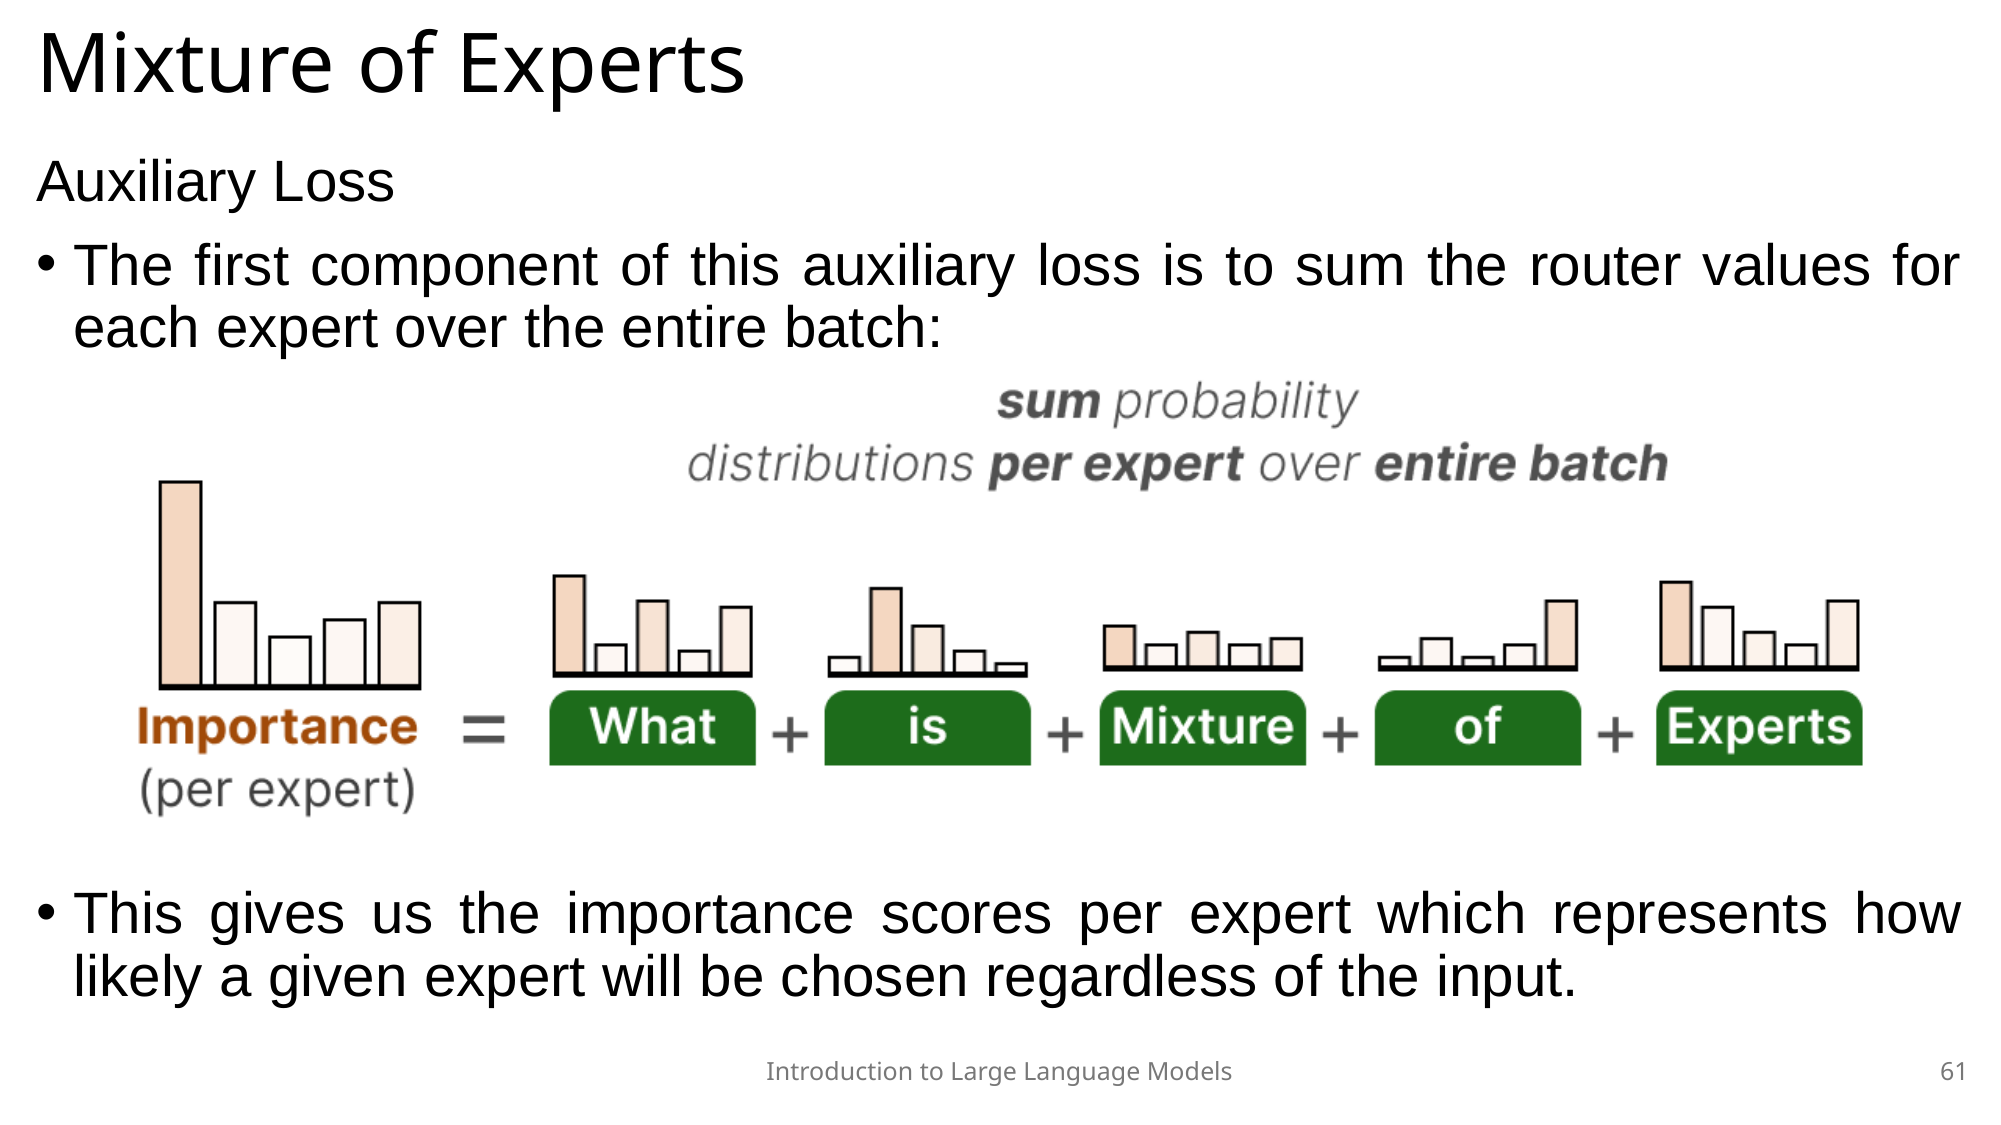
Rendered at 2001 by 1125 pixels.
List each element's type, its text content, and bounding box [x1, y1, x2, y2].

slide_number 61 [1533, 1042, 1984, 1103]
title Mixture of Experts [21, 13, 1979, 119]
footer Introduction to Large Language Models [662, 1042, 1338, 1103]
picture [133, 367, 1867, 819]
list Auxiliary Loss The first component of this auxiliary loss is to sum the router values for each expert over the entire batch: This gives us the importance scores per expert which represents how likely a given expert will be chosen regardless of the input. [21, 143, 1979, 1043]
